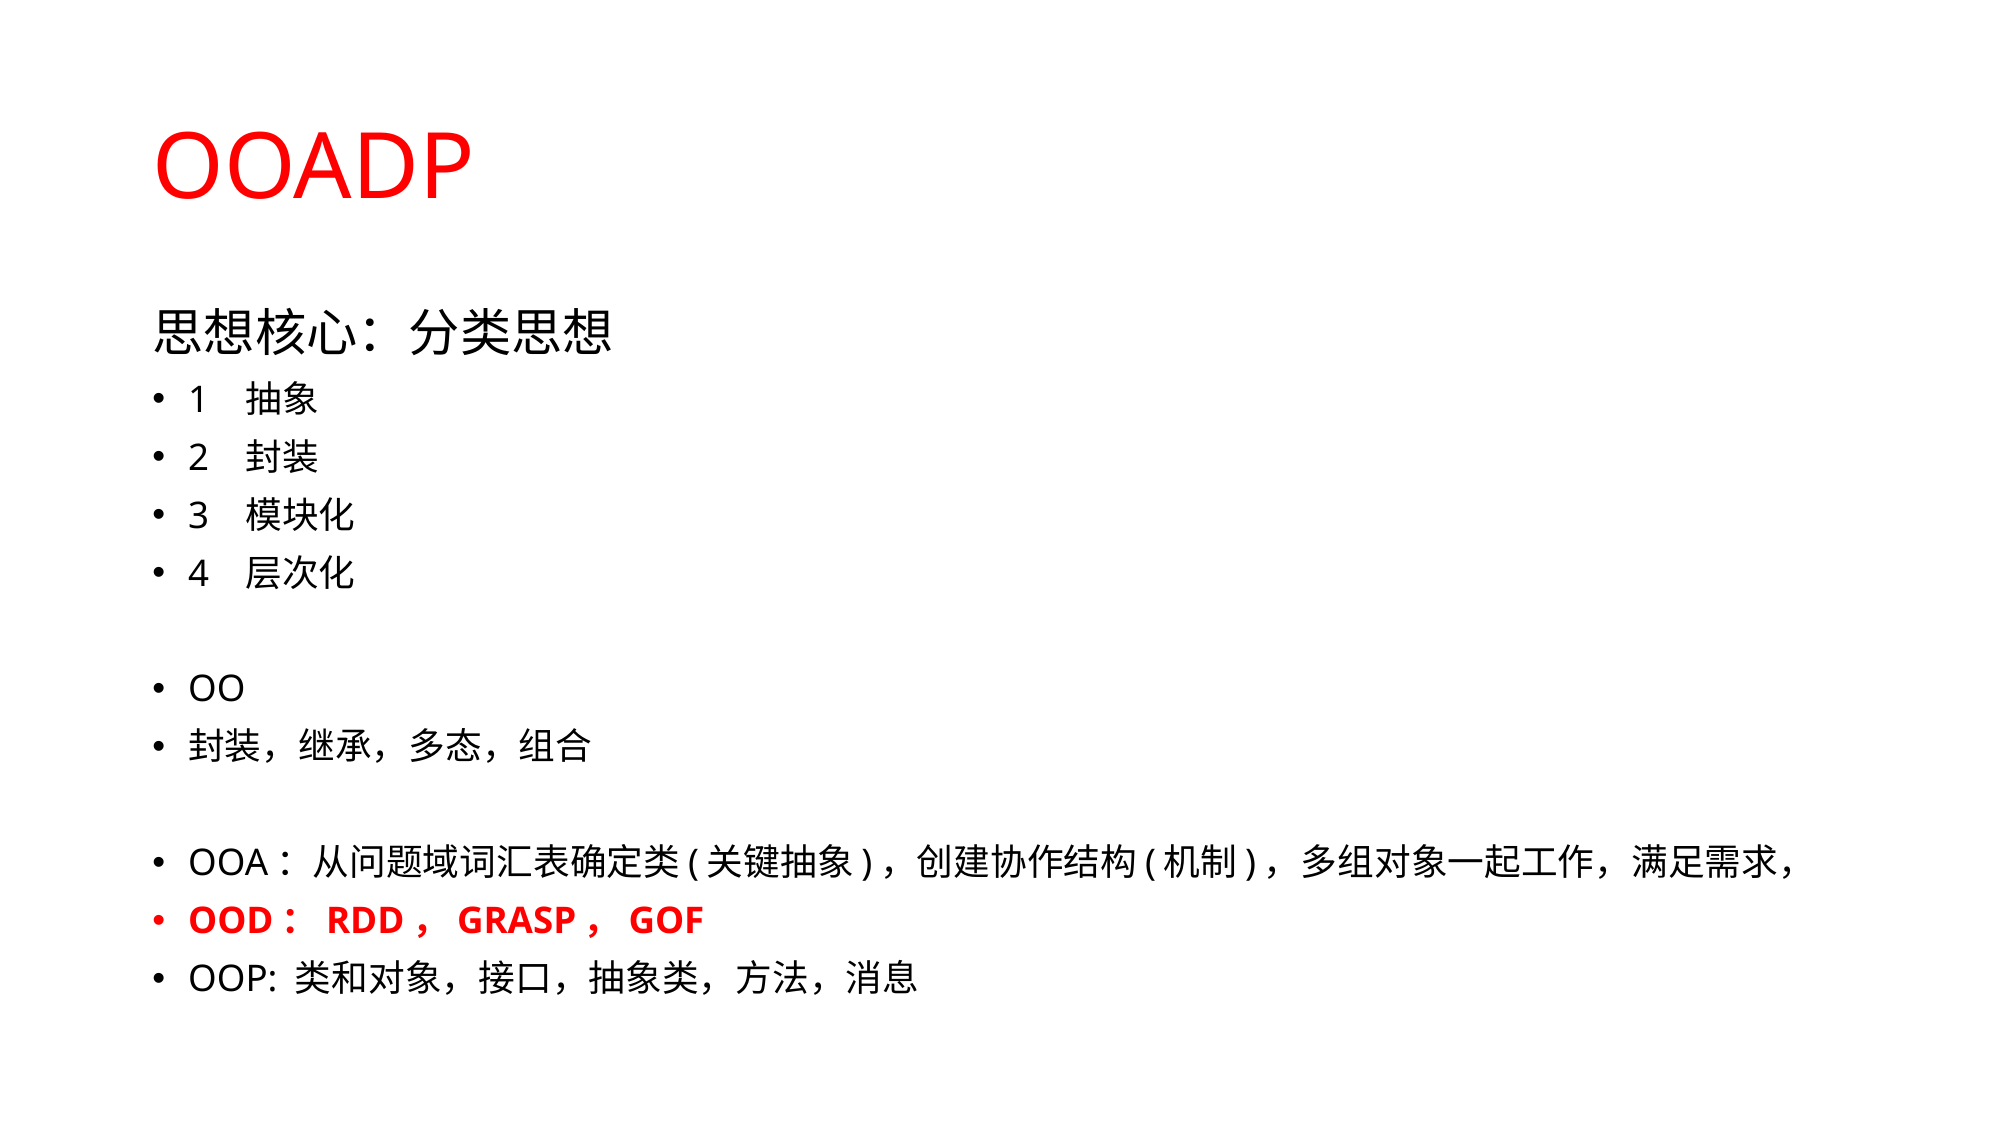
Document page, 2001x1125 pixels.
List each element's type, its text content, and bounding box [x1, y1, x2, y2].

title OOADP [137, 59, 1863, 278]
list 思想核心：分类思想 1 抽象 2 封装 3 模块化 4 层次化 OO 封装，继承，多态，组合 OOA：从问题域词汇表确定类(关键抽象)，创建协作结构(机制)，多组对象一起工作，满足需求， OOD：RDD，GRASP，GOF OOP: 类和对象，接口，抽象类，方法，消息 [137, 299, 1863, 1014]
